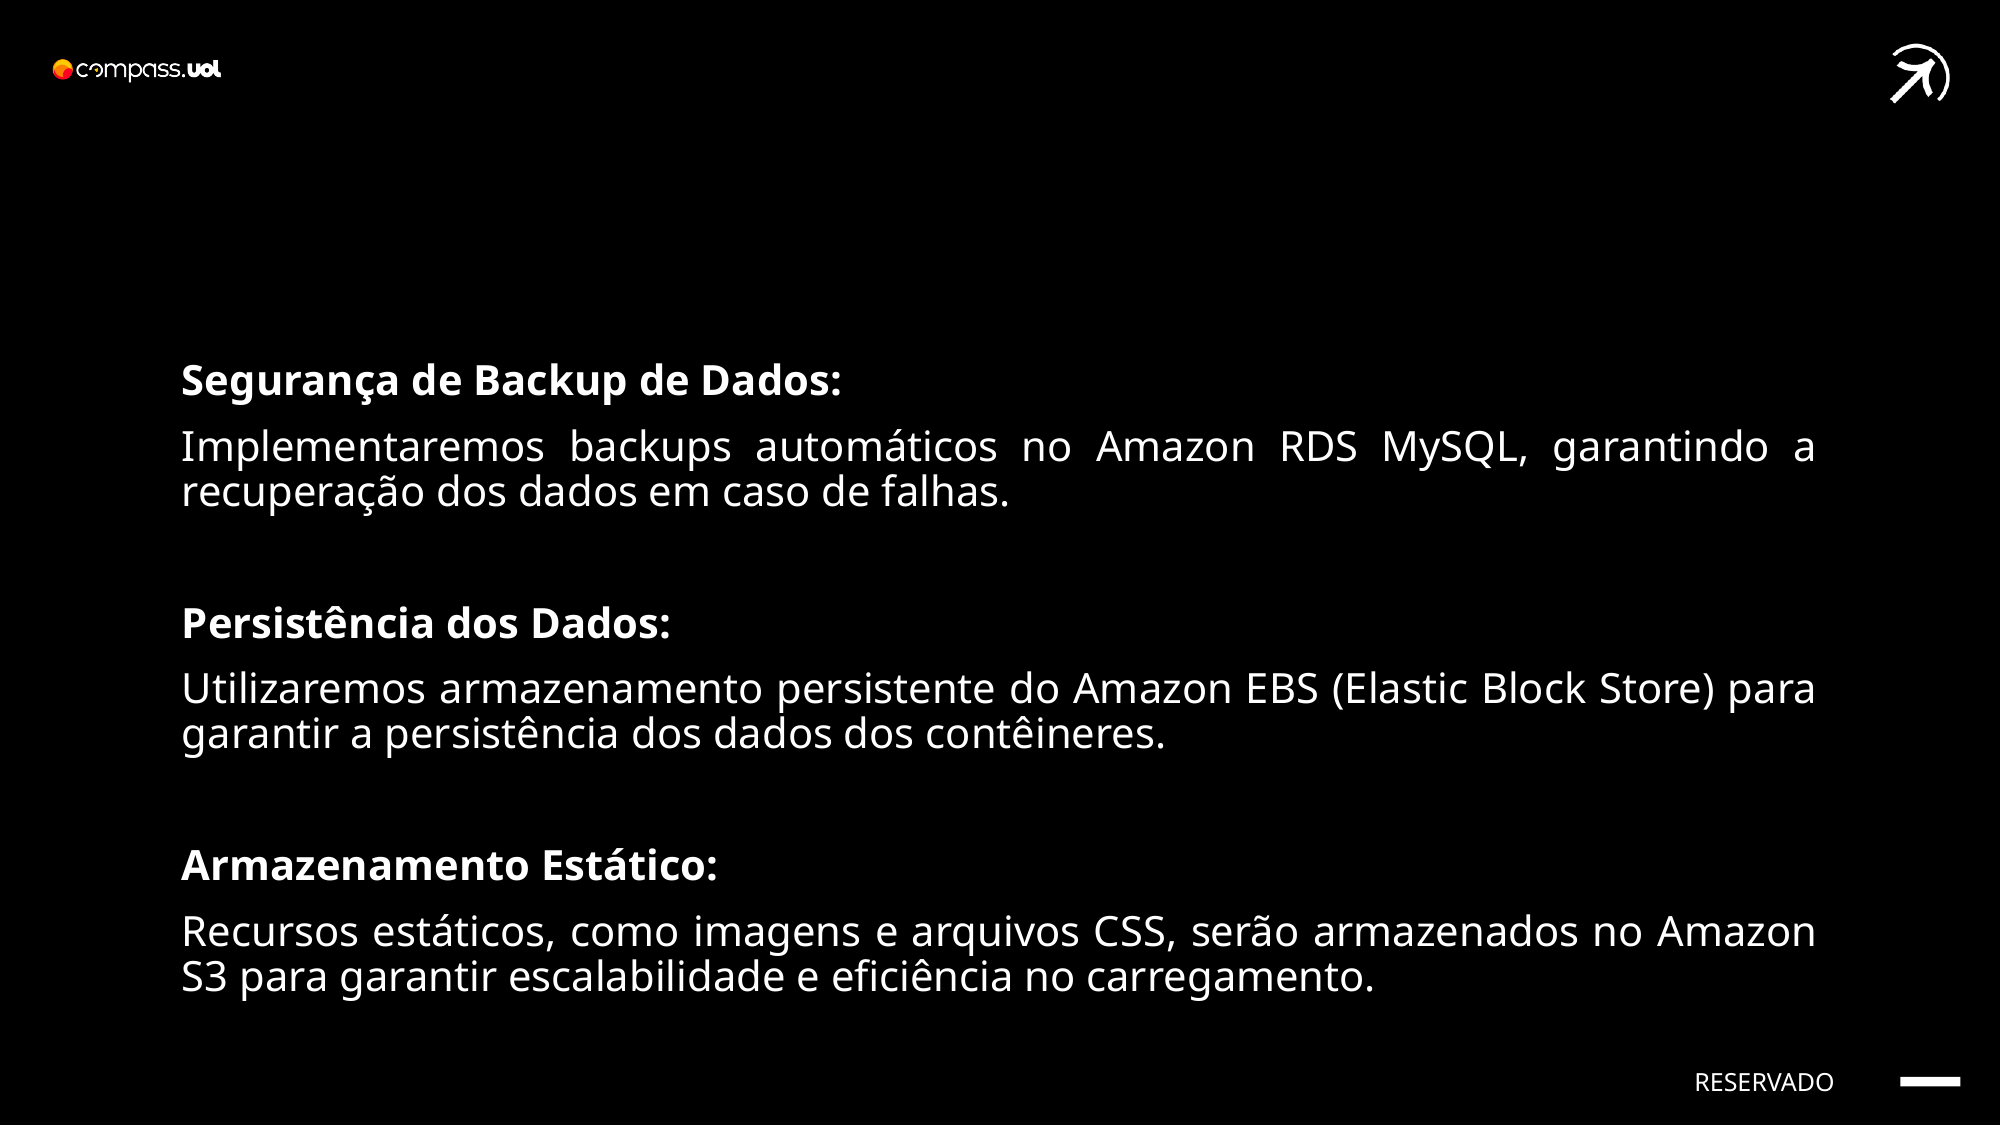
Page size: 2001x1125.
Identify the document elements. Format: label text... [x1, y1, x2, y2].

picture [1889, 43, 1950, 104]
list RESERVADO [1679, 1062, 1894, 1100]
picture [40, 37, 233, 104]
list Segurança de Backup de Dados: Implementaremos backups automáticos no Amazon RDS MySQL, garantindo a recuperação dos dados em caso de falhas. Persistência dos Dados: Utilizaremos armazenamento persistente do Amazon EBS (Elastic Block Store) para garantir a persistência dos dados dos contêineres. Armazenamento Estático: Recursos estáticos, como imagens e arquivos CSS, serão armazenados no Amazon S3 para garantir escalabilidade e eficiência no carregamento. [166, 352, 1833, 867]
